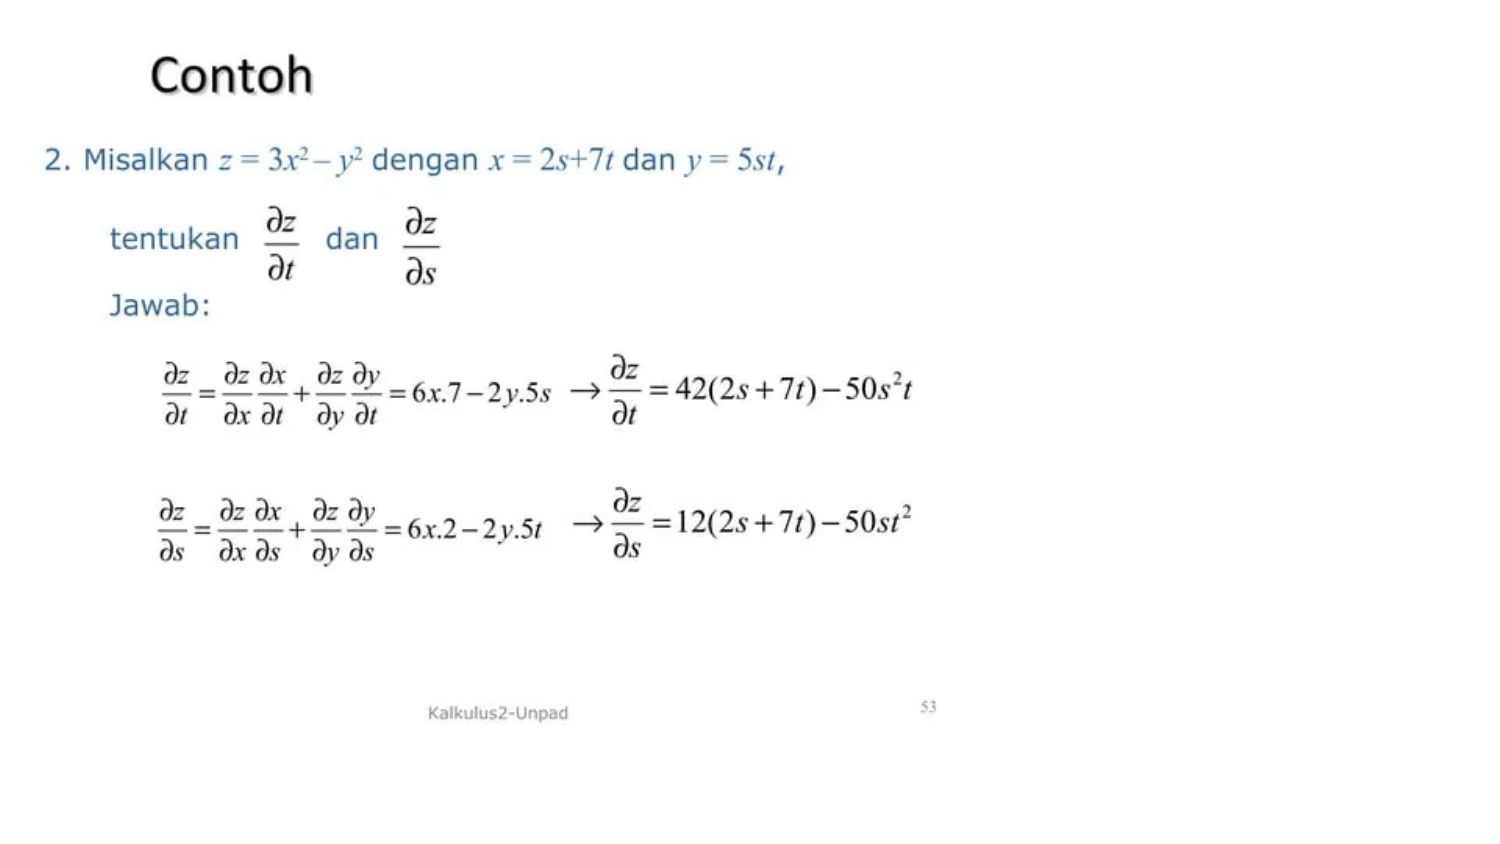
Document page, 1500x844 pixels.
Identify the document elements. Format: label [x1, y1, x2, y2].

picture [0, 0, 997, 748]
